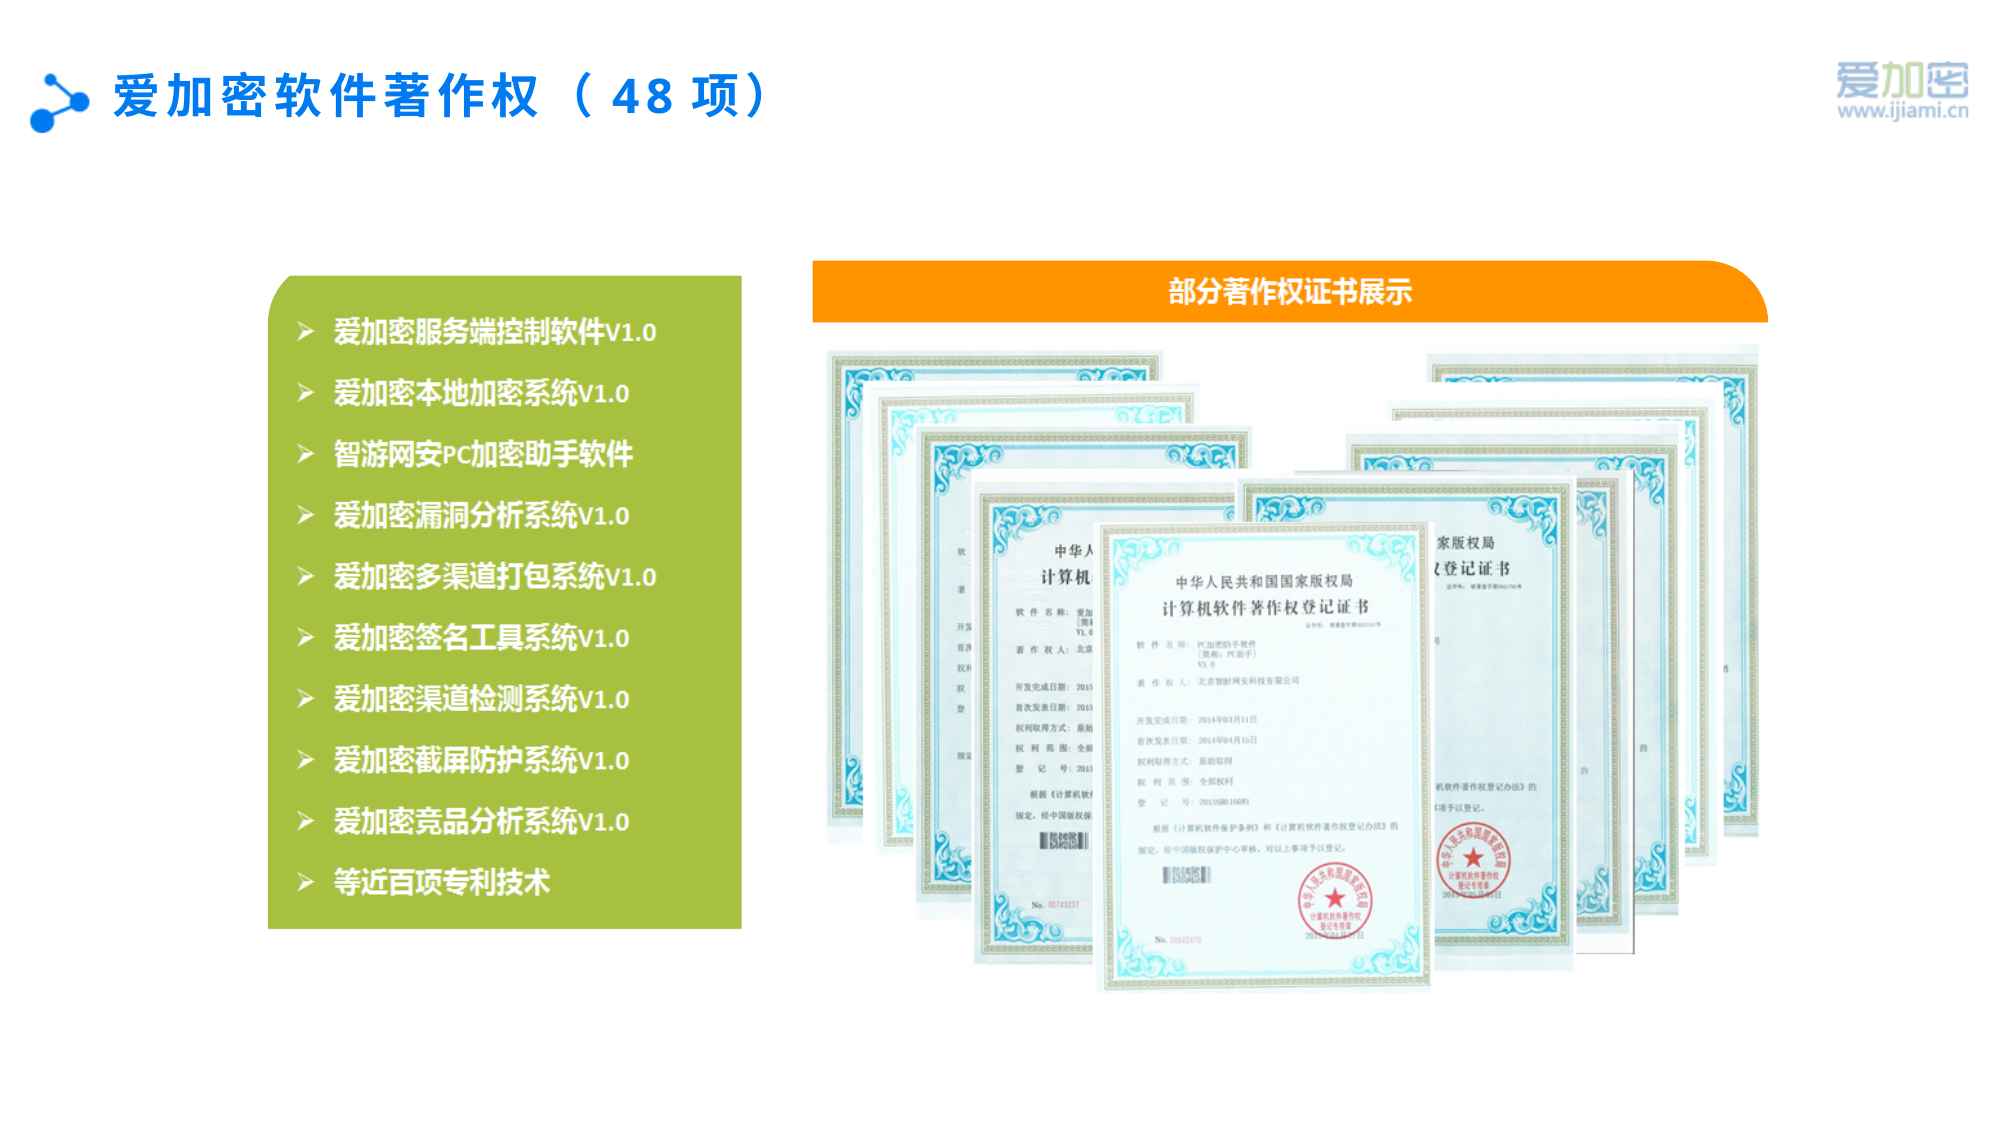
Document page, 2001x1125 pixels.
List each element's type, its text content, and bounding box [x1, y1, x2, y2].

title 爱加密软件著作权（48项） [97, 0, 1823, 207]
picture [0, 0, 2000, 1125]
